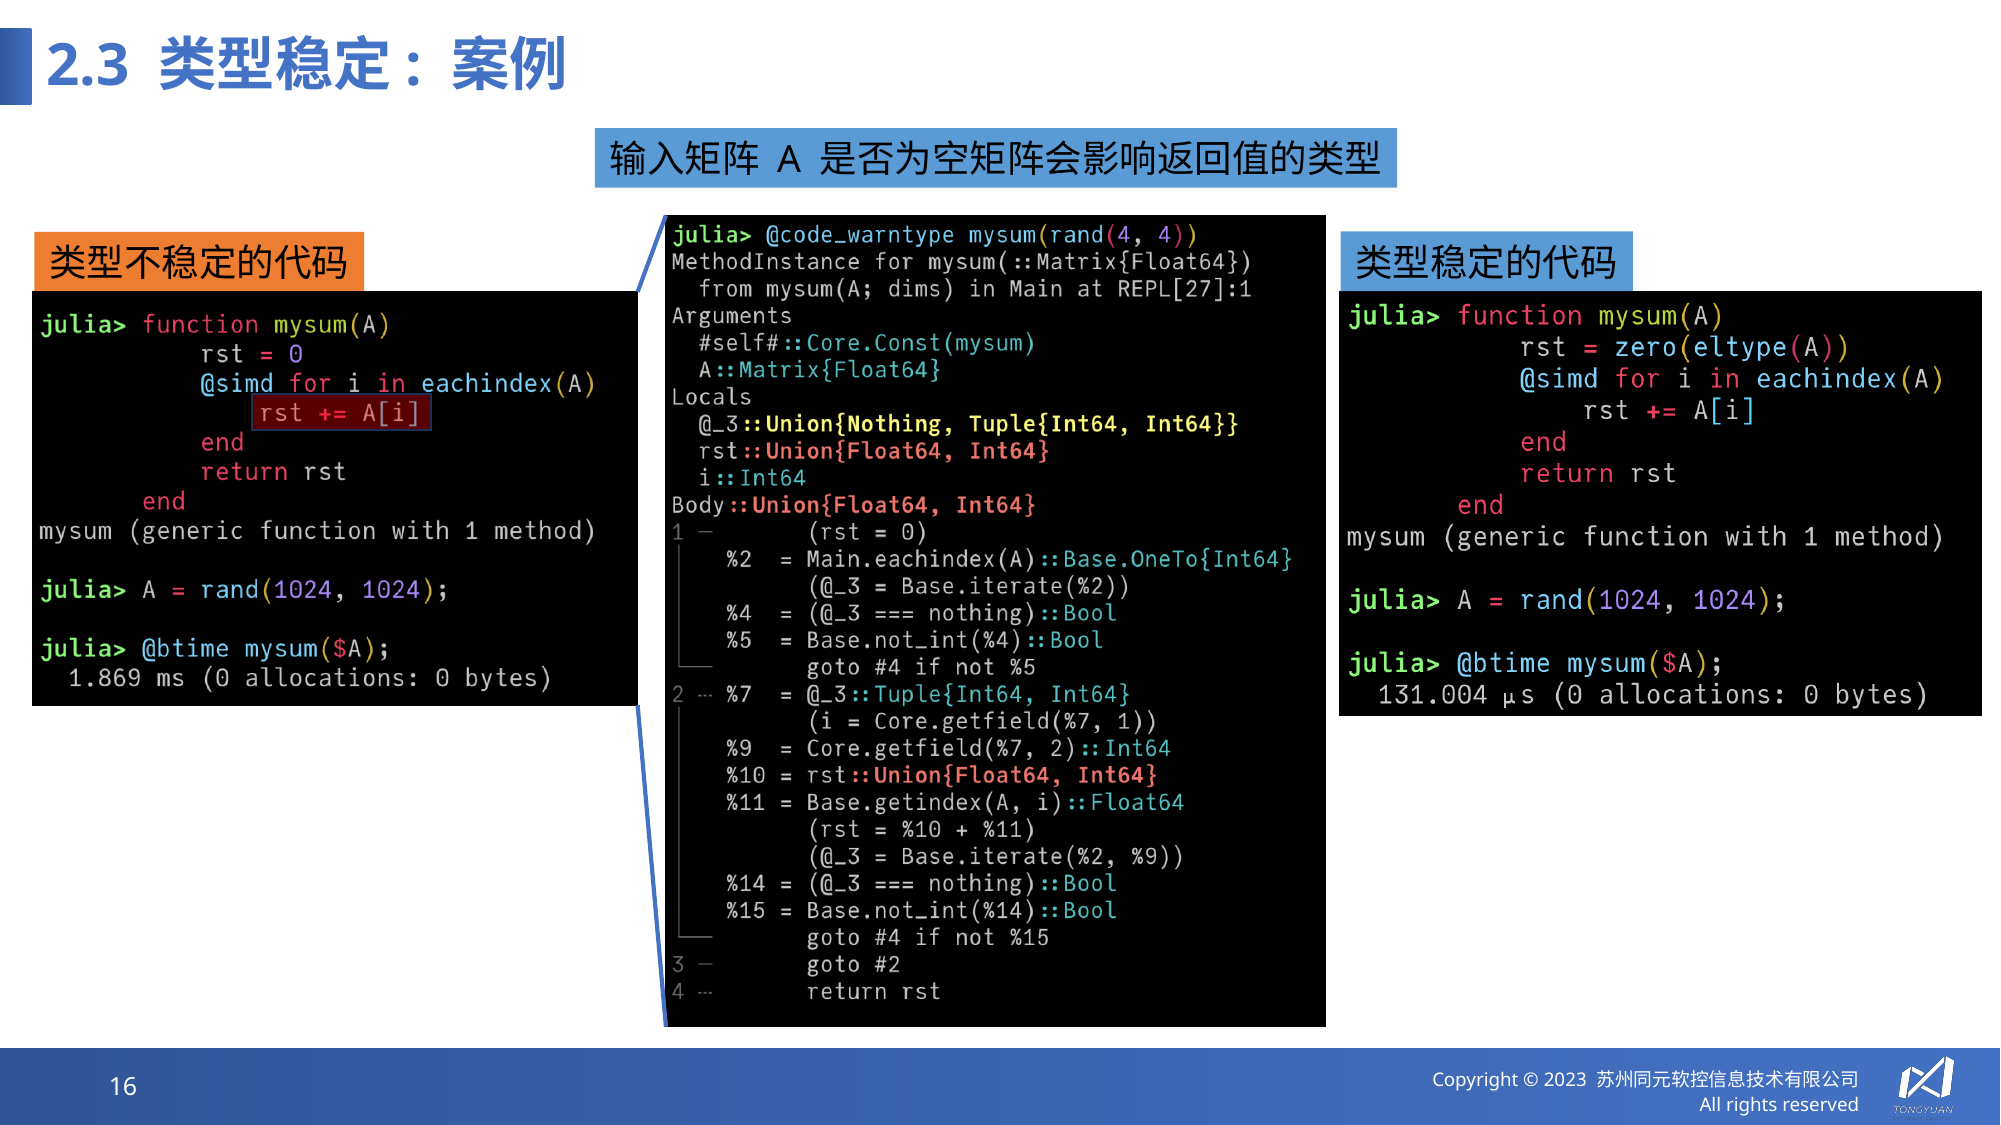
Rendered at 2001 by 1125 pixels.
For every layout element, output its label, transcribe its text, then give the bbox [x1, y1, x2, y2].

picture [32, 291, 638, 706]
title 2.3 类型稳定: 案例 [31, 19, 1807, 114]
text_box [637, 215, 666, 292]
text_box 类型稳定的代码 [1340, 231, 1633, 291]
text_box 类型不稳定的代码 [34, 231, 365, 291]
text_box 输入矩阵 A 是否为空矩阵会影响返回值的类型 [594, 128, 1398, 188]
picture [1890, 1054, 1957, 1122]
picture [665, 215, 1326, 1027]
picture [1339, 291, 1982, 716]
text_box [637, 705, 666, 1027]
